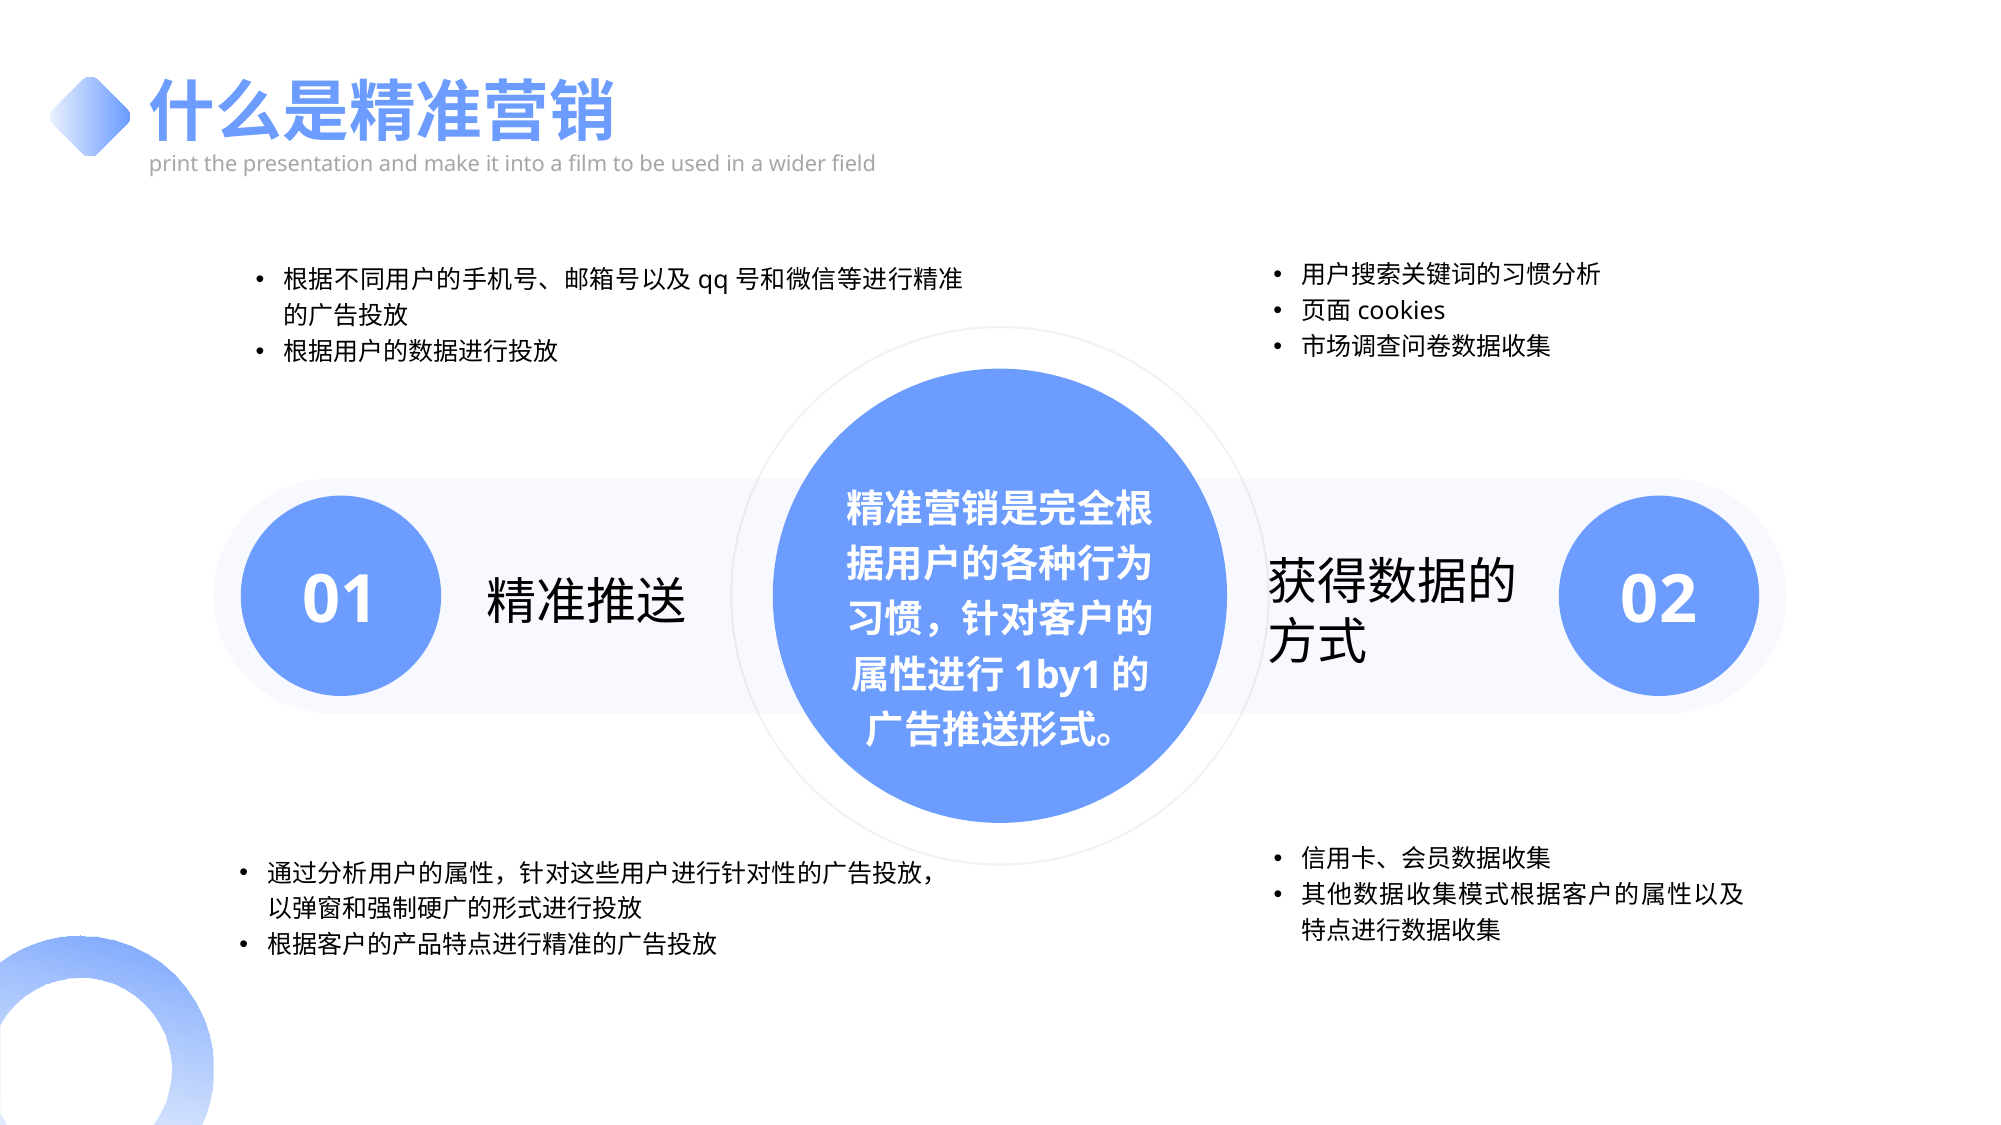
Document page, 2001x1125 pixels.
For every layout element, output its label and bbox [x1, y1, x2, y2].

text_box [213, 245, 2000, 982]
text_box [134, 61, 1210, 183]
